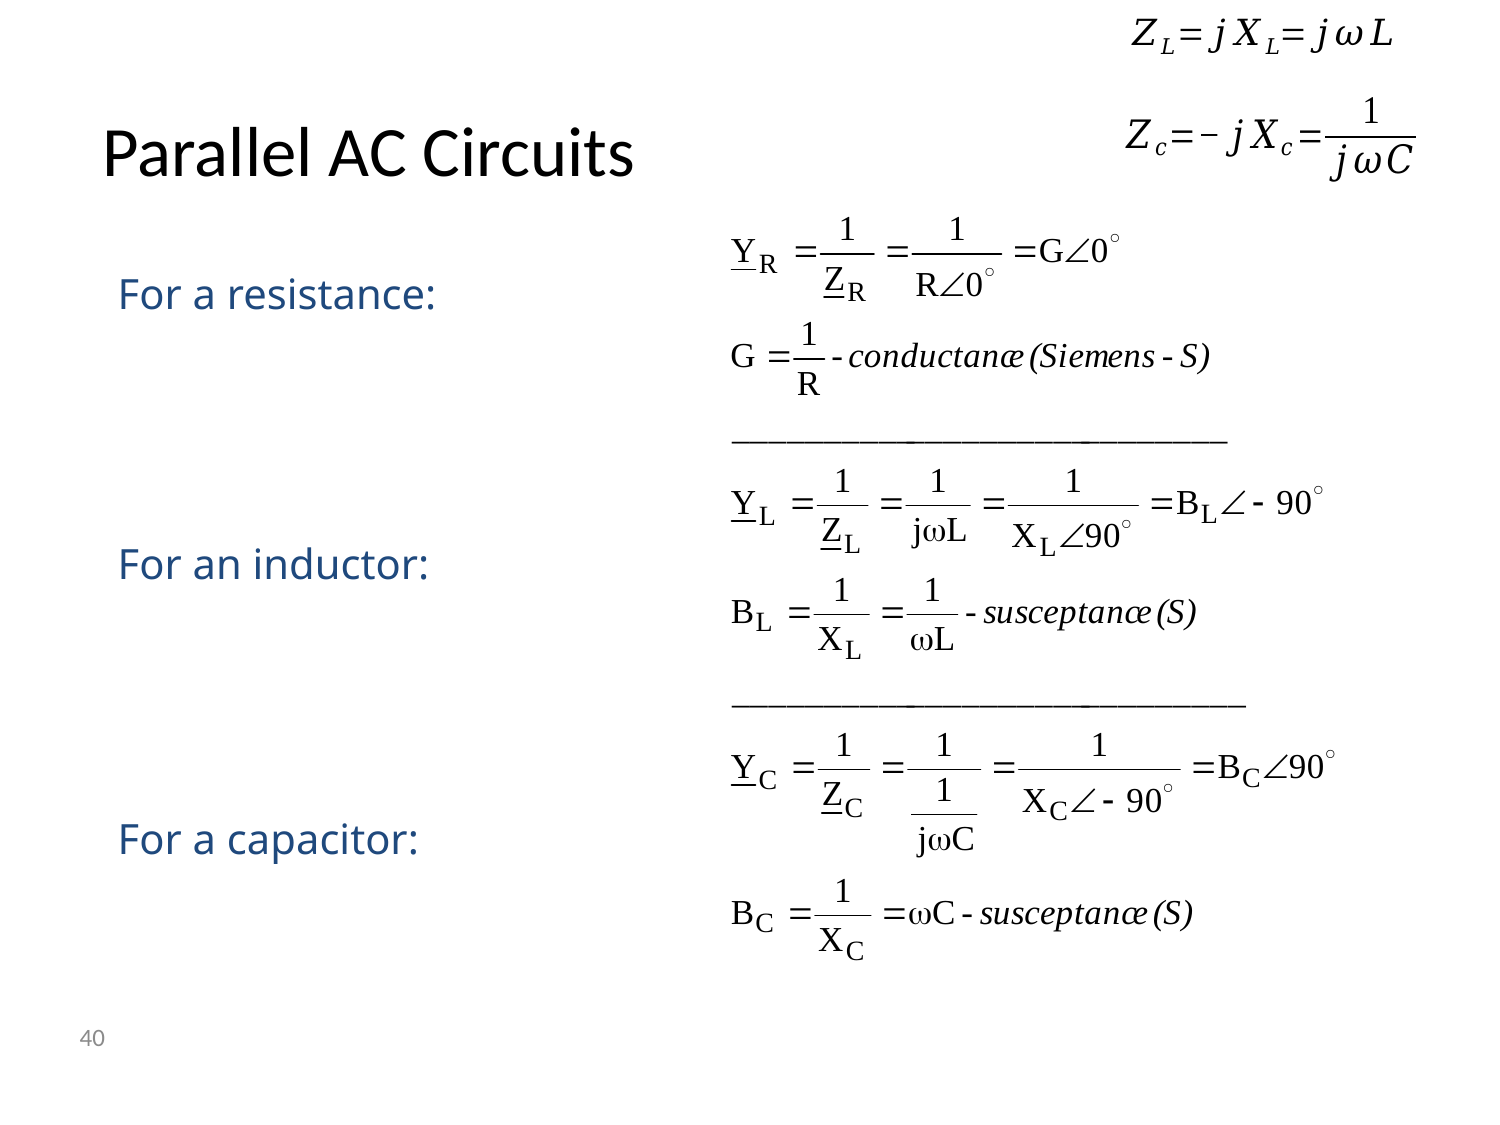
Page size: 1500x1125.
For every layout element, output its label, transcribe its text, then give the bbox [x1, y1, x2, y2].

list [724, 204, 1347, 970]
text_box For an inductor: [102, 537, 536, 596]
title Parallel AC Circuits [87, 91, 1362, 205]
text_box For a capacitor: [102, 812, 536, 871]
text_box For a resistance: [102, 267, 536, 326]
slide_number 40 [64, 1006, 415, 1067]
